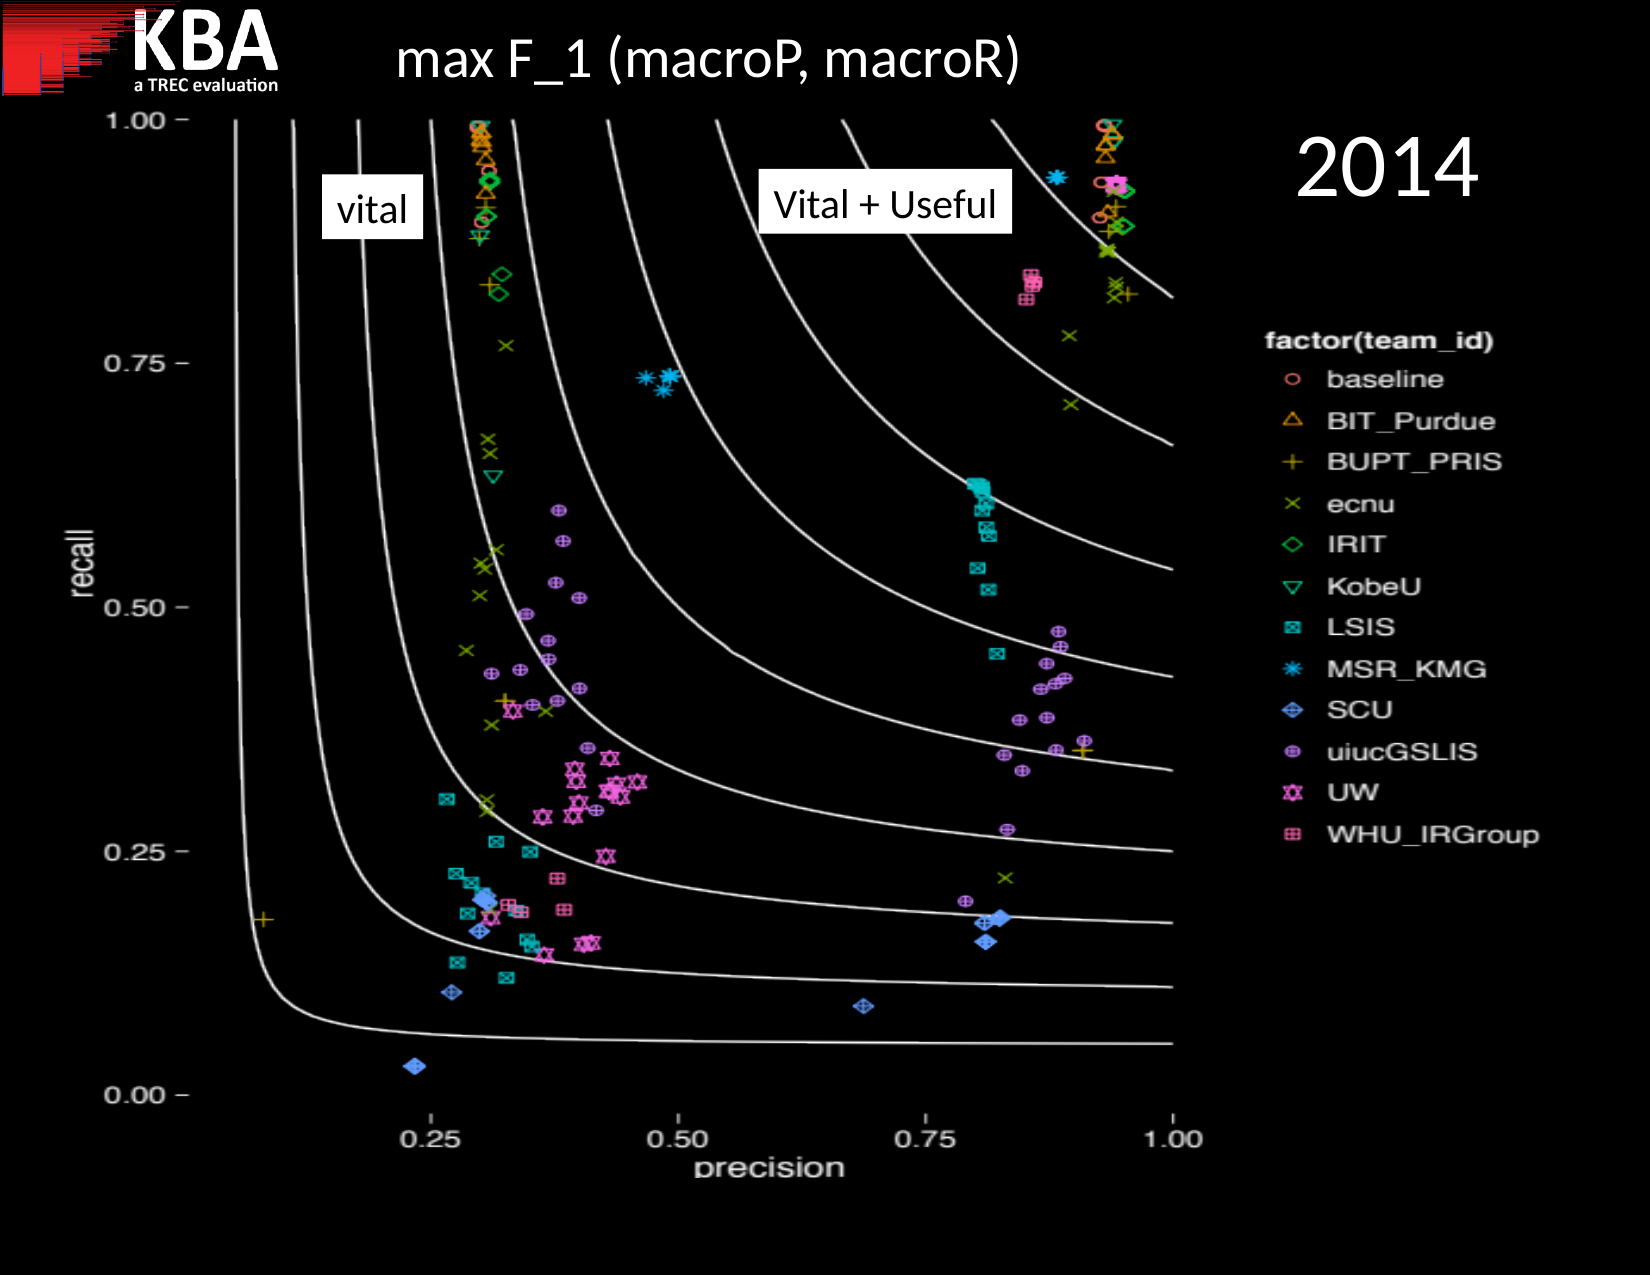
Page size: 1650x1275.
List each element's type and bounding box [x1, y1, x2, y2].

picture [34, 0, 1630, 1178]
